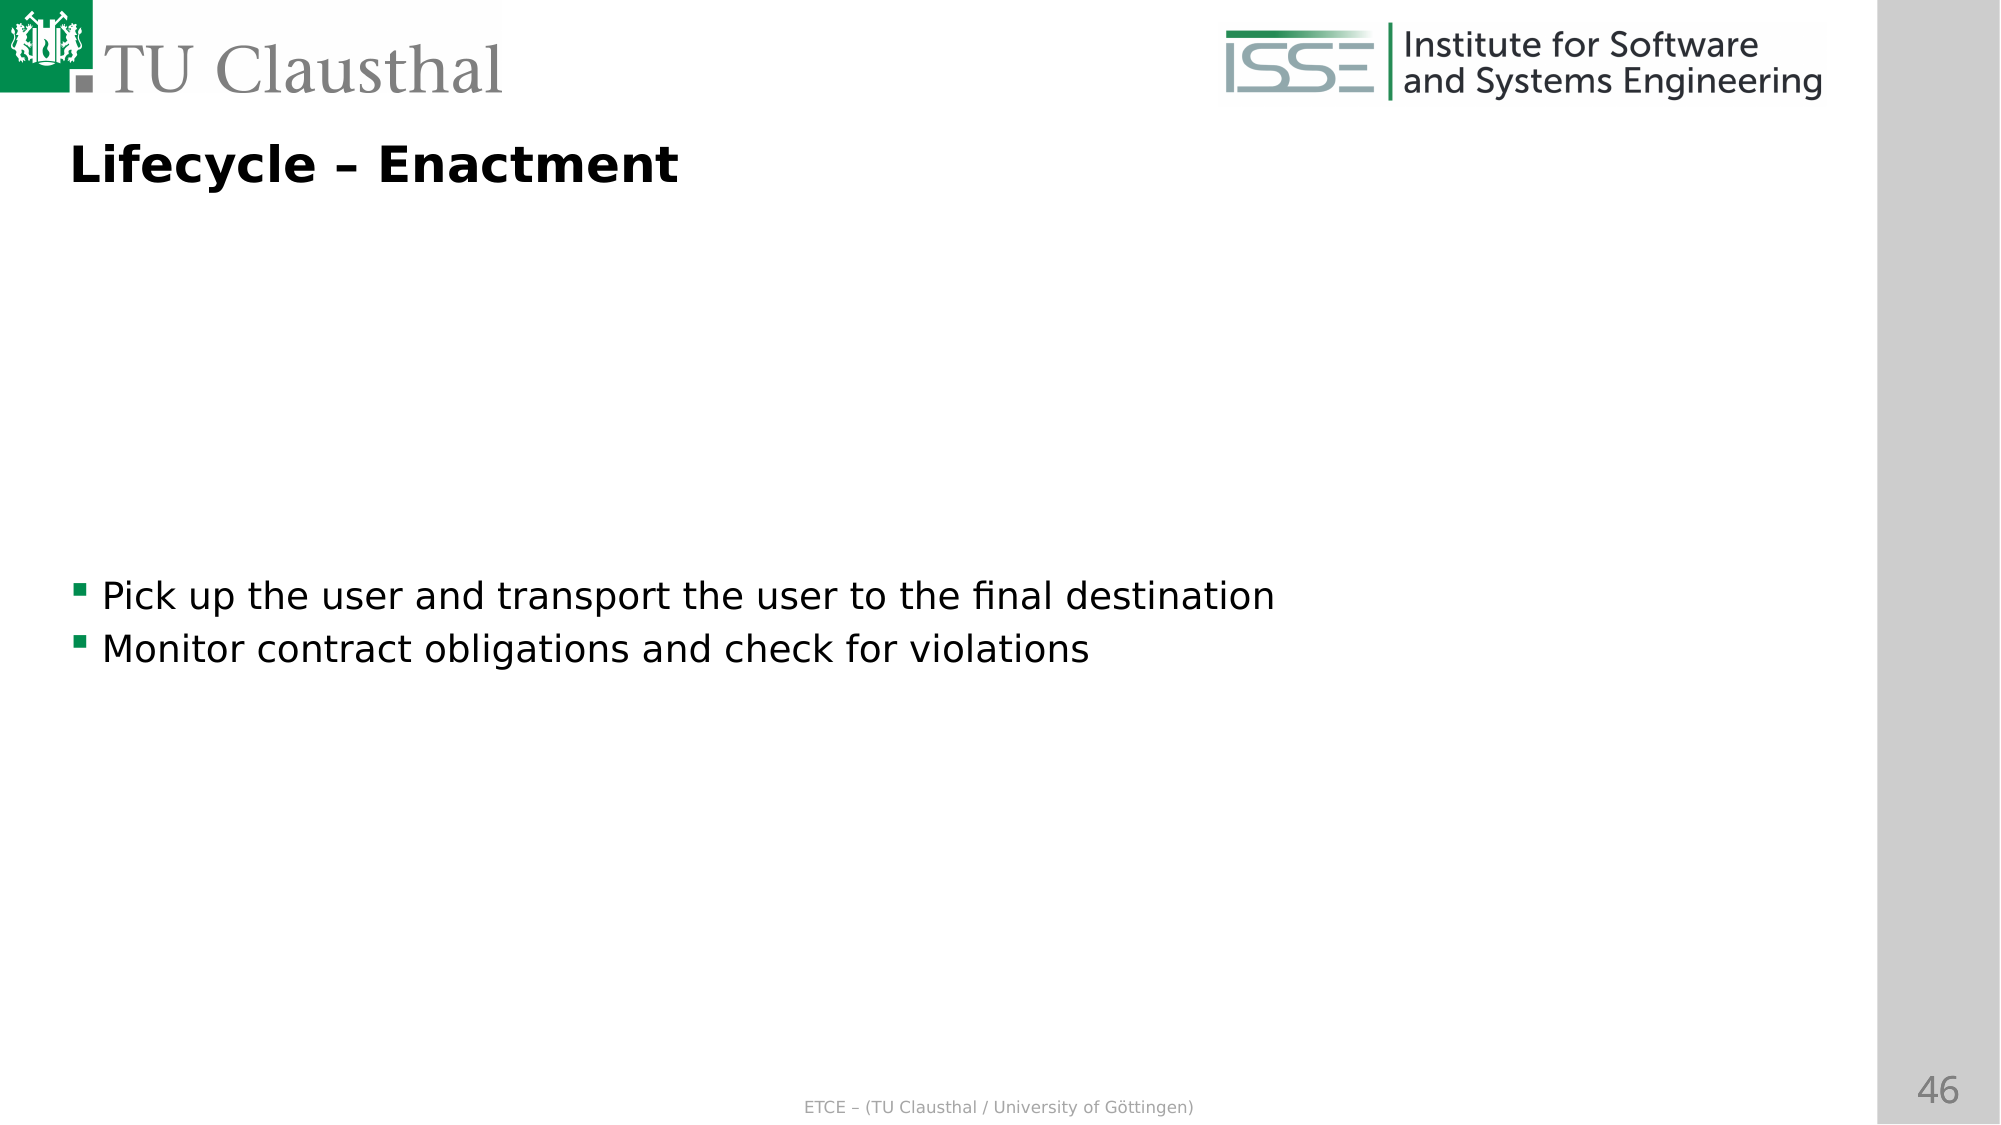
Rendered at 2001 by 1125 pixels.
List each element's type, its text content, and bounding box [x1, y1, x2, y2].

text_box Lifecycle – Enactment [55, 125, 1819, 208]
text_box Pick up the user and transport the user to the final destination Monitor contract obligations and check for violations [55, 208, 1819, 1035]
